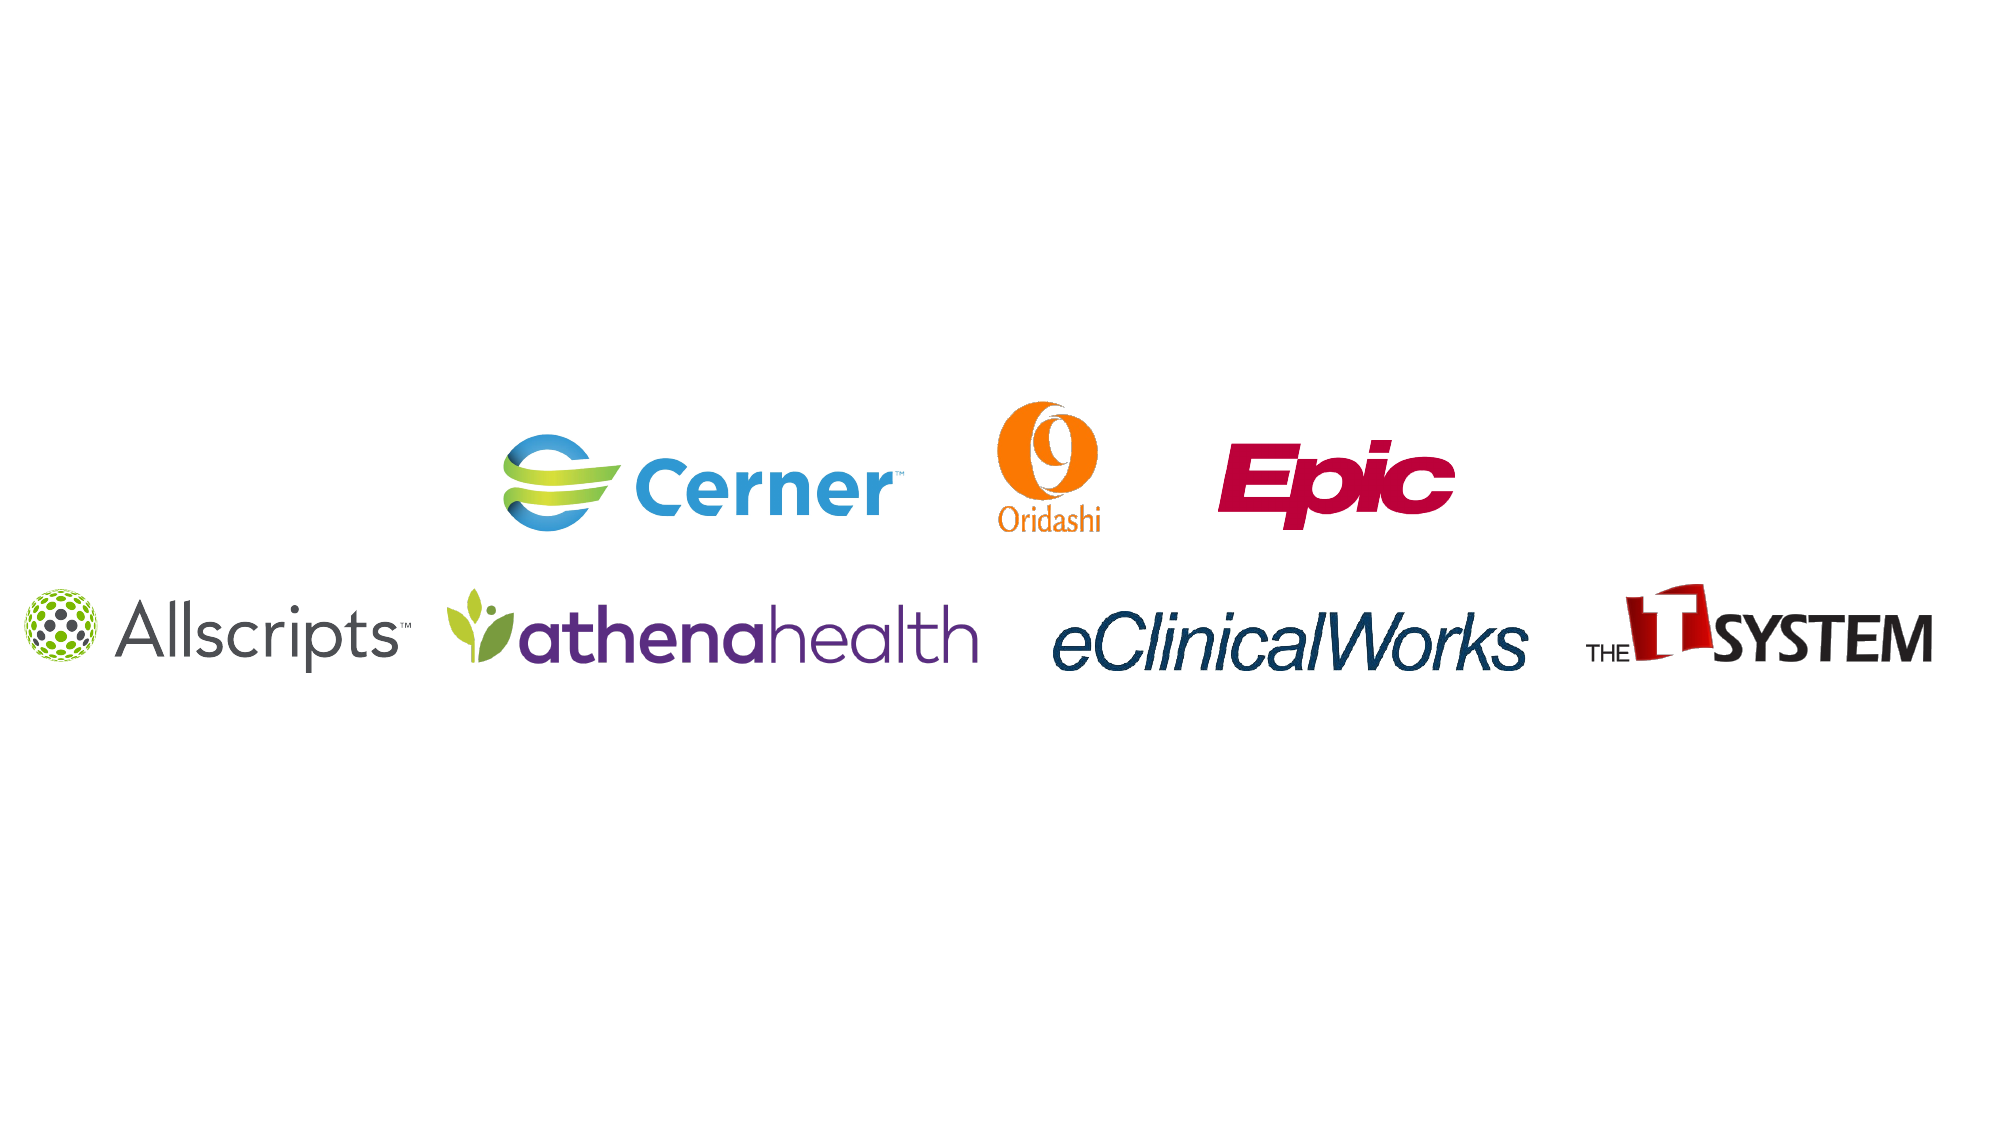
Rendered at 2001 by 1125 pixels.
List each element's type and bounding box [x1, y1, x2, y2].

picture [447, 588, 991, 664]
picture [1040, 589, 1536, 687]
picture [1217, 440, 1455, 530]
picture [488, 427, 917, 539]
picture [24, 589, 411, 673]
picture [1586, 584, 1932, 662]
picture [997, 401, 1100, 532]
